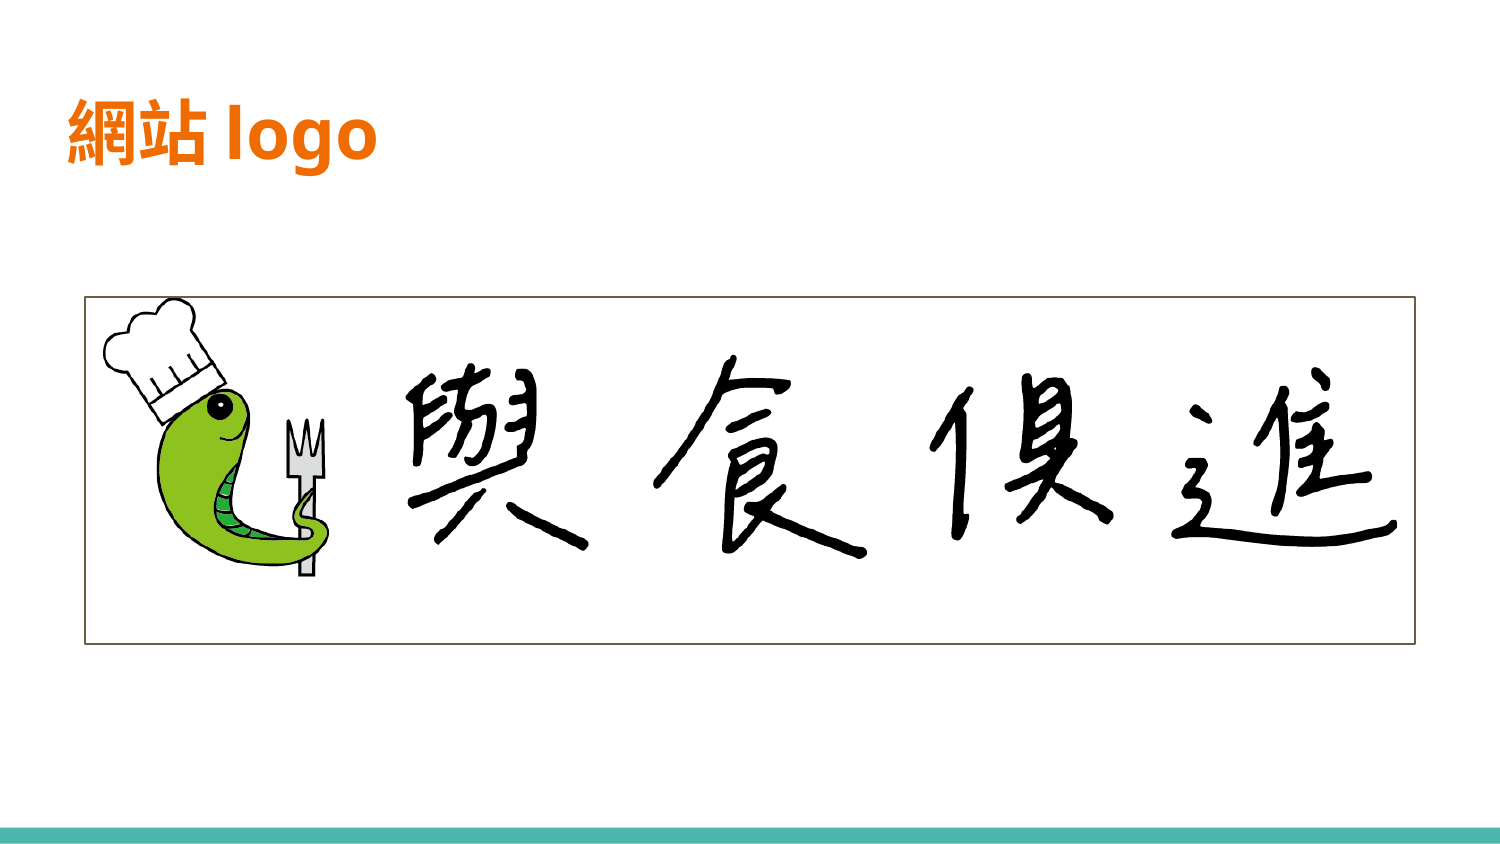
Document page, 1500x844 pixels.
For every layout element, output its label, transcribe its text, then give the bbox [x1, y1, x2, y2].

title 網站logo [51, 72, 1449, 189]
picture [85, 297, 1415, 644]
